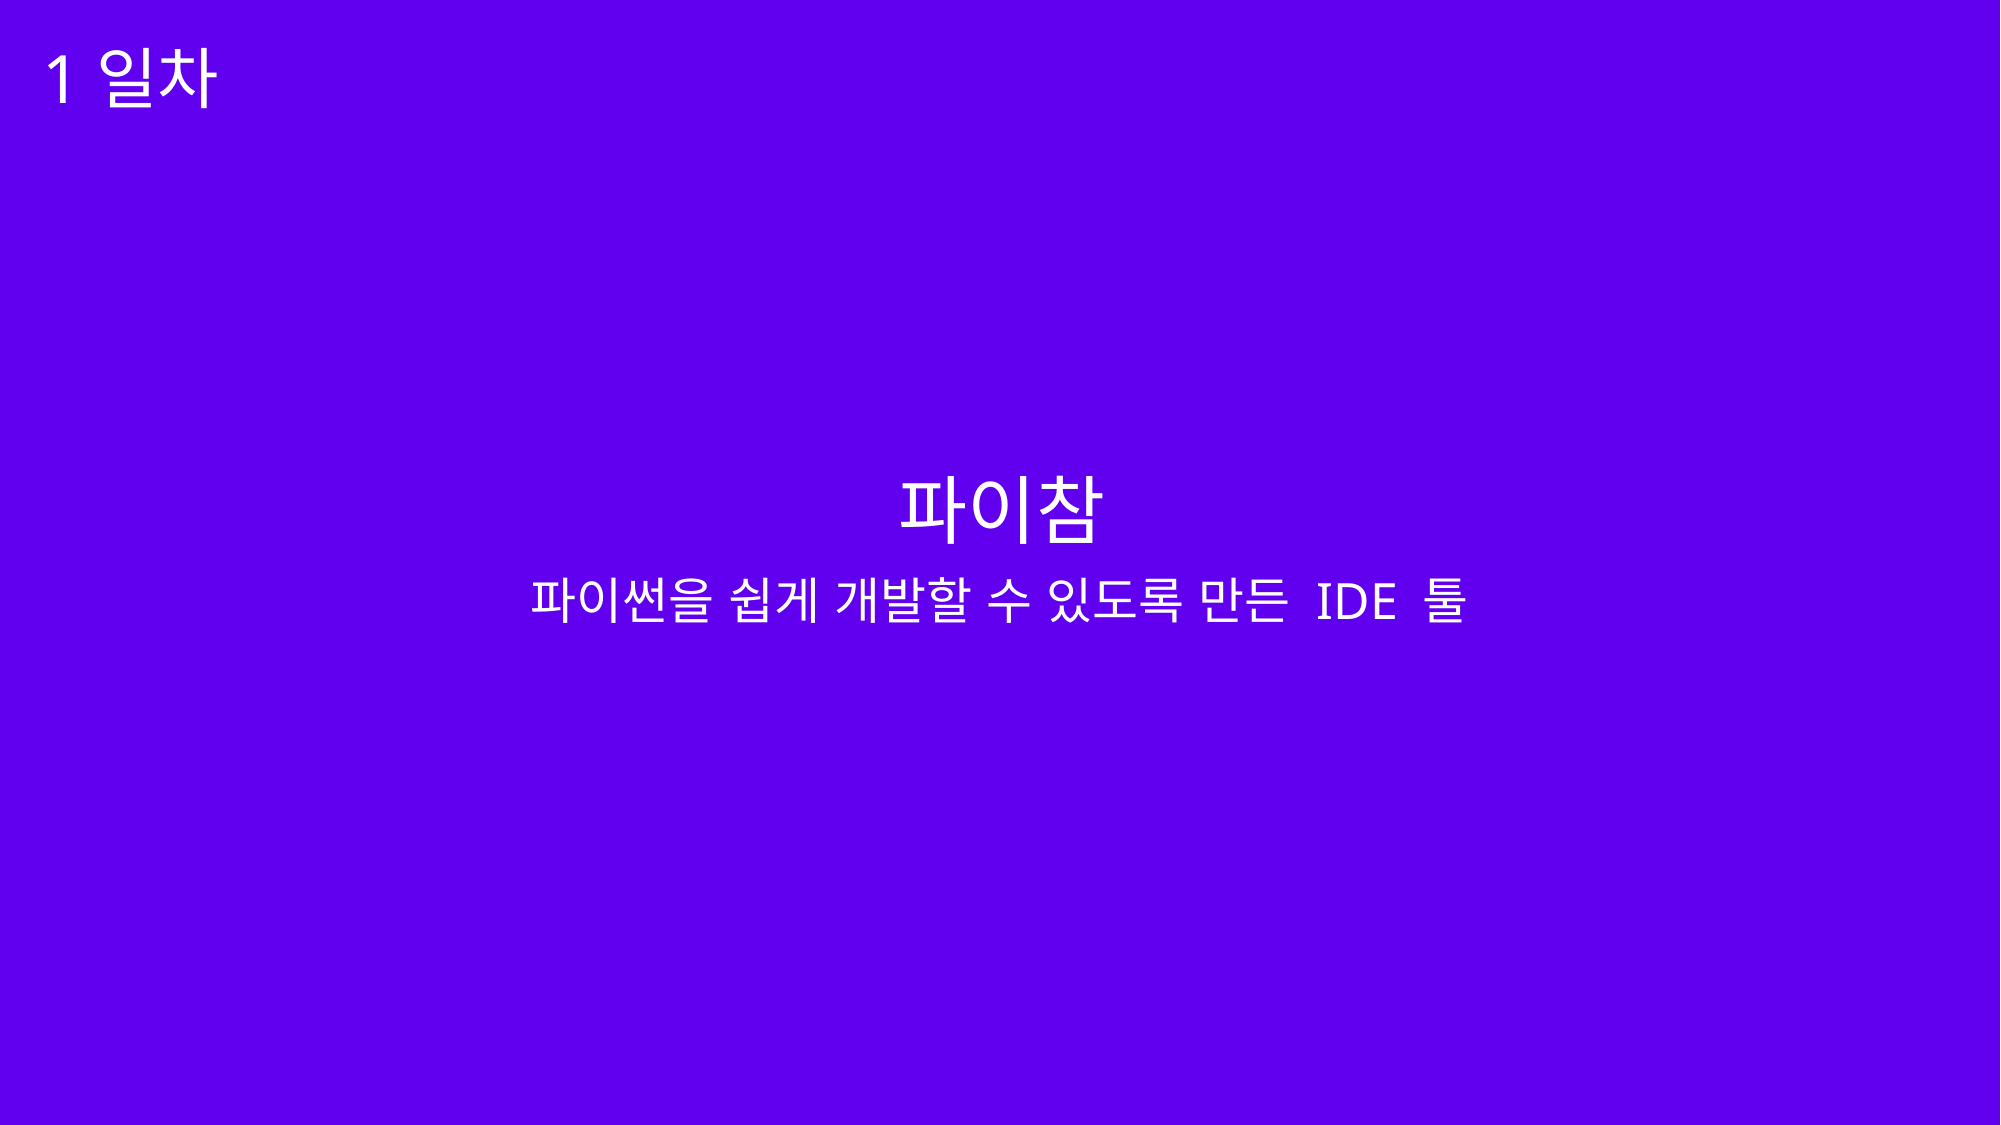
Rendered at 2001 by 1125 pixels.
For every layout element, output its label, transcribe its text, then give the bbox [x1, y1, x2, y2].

text_box 1일차 [27, 29, 235, 125]
text_box 파이참 [883, 456, 1121, 562]
text_box 파이썬을 쉽게 개발할 수 있도록 만든 IDE 툴 [516, 562, 1484, 638]
